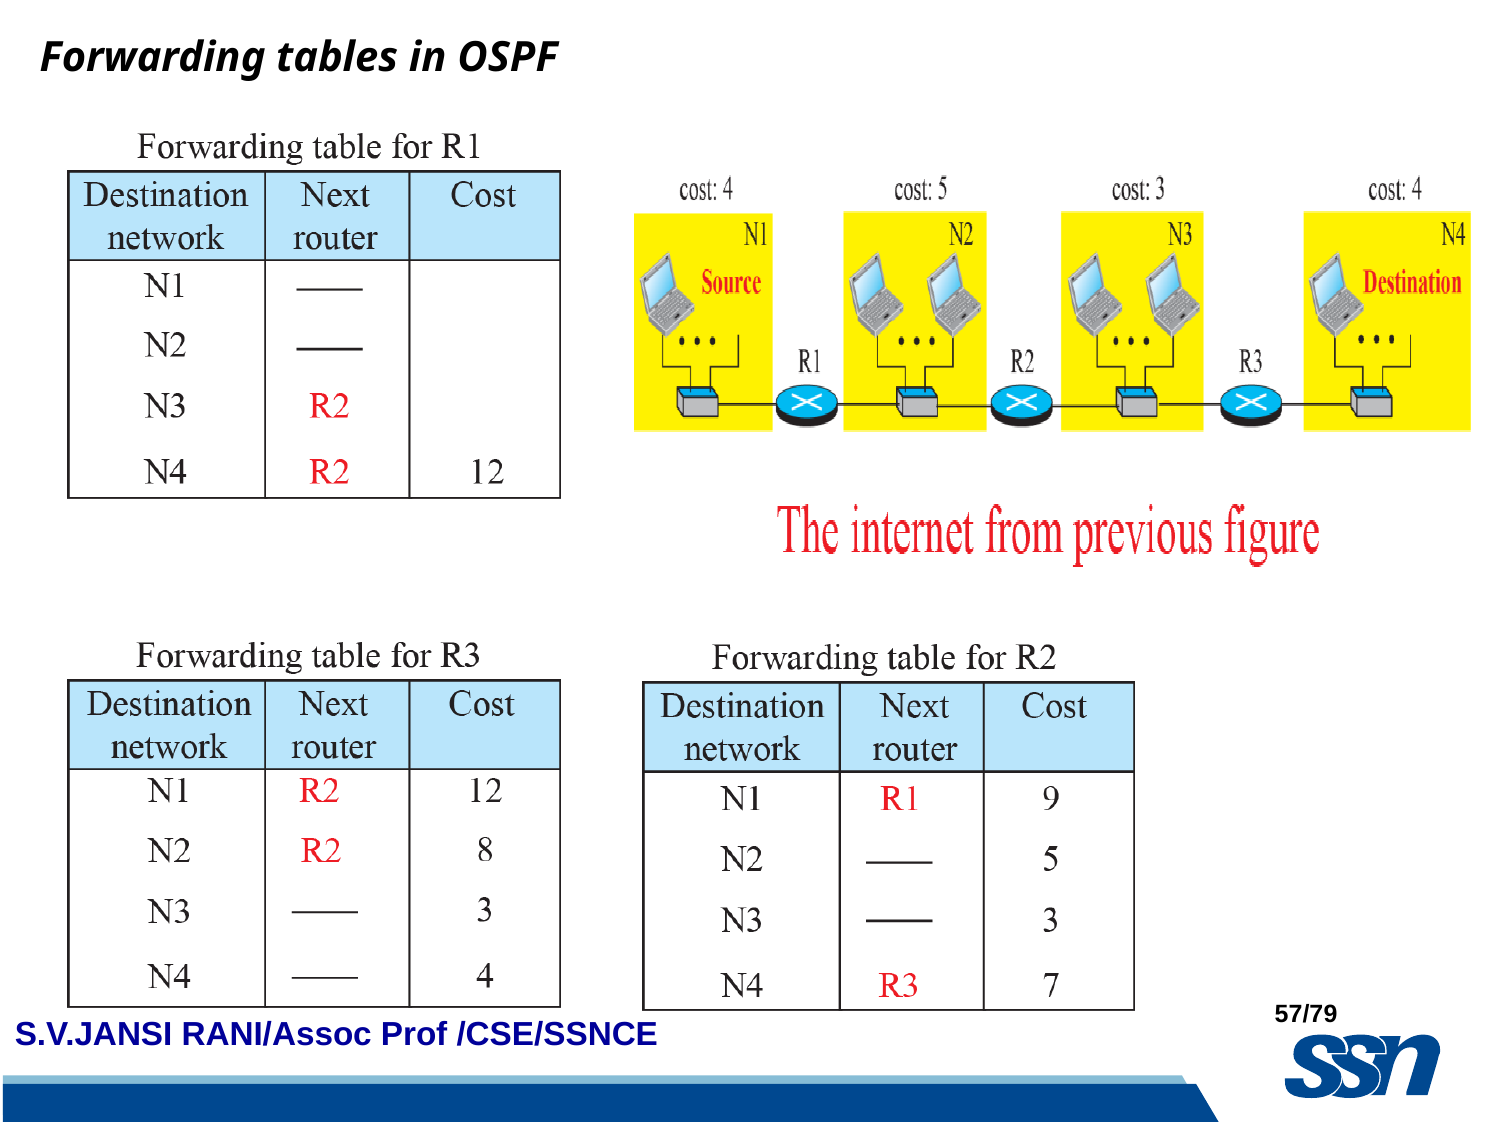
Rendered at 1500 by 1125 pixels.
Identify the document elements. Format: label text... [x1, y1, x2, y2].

picture [641, 639, 1136, 1011]
text_box Forwarding tables in OSPF [24, 22, 1363, 87]
picture [67, 128, 561, 500]
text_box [634, 172, 1471, 575]
picture [67, 637, 561, 1008]
